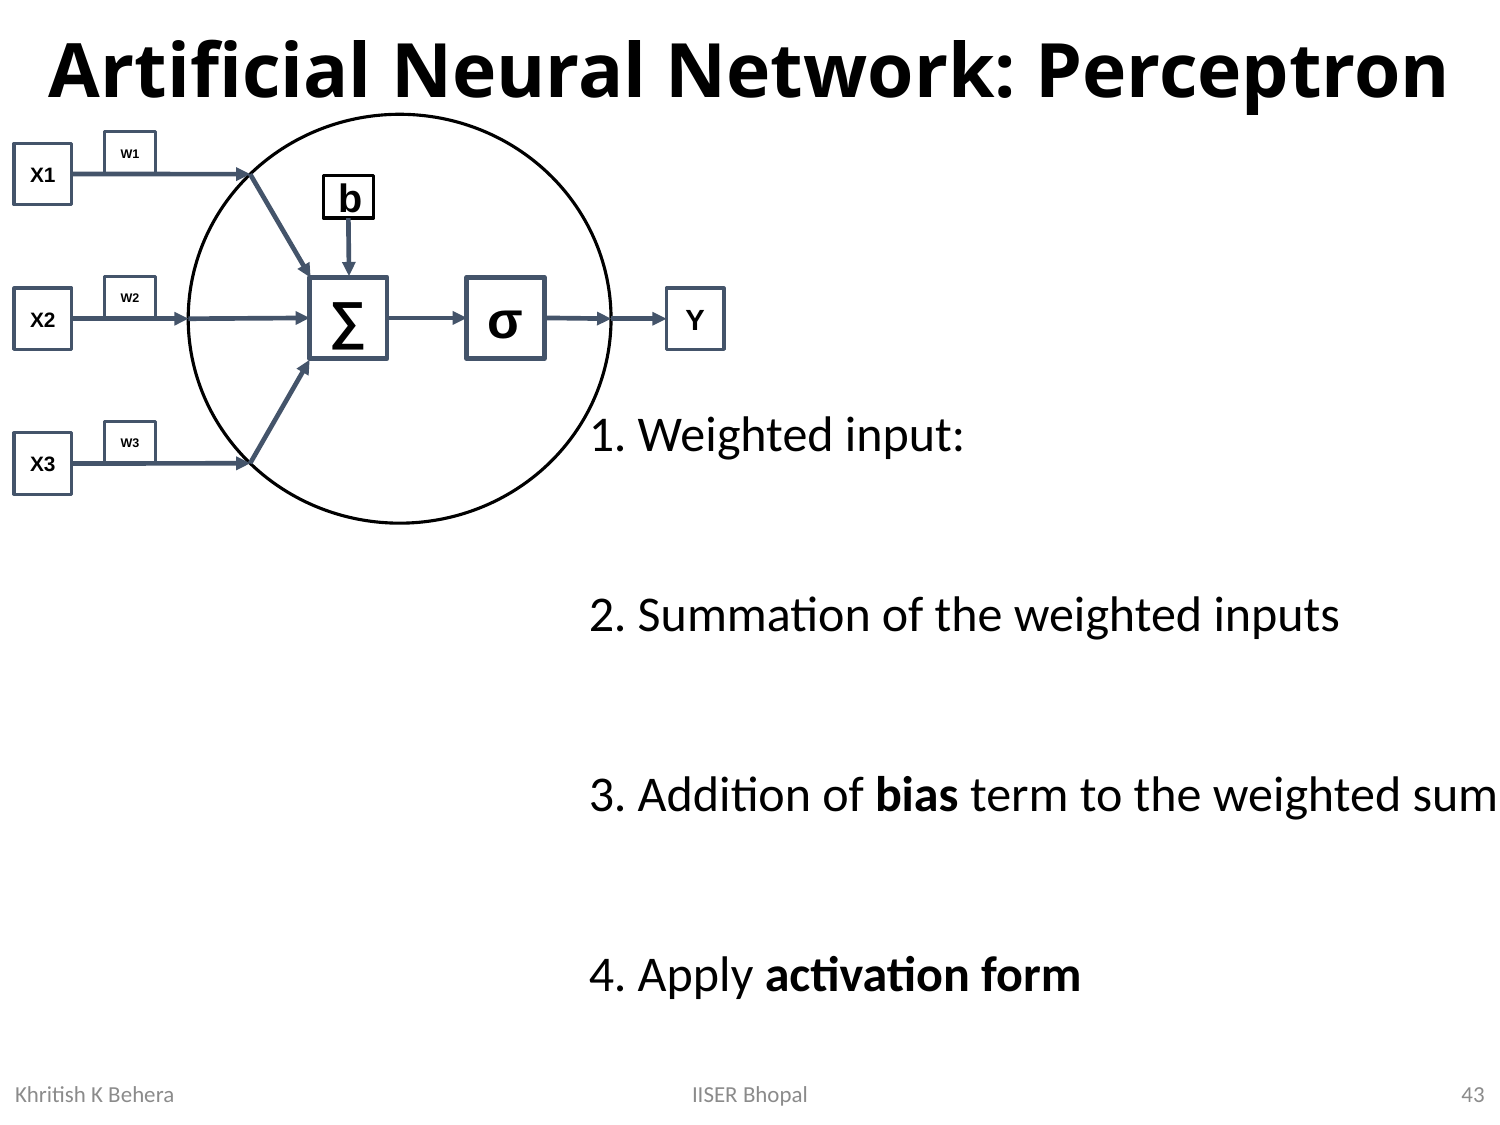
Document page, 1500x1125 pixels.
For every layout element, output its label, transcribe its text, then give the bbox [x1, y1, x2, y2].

text_box ∑ [309, 277, 388, 359]
text_box [251, 114, 612, 317]
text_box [250, 174, 311, 278]
text_box [188, 319, 309, 461]
text_box X3 [14, 432, 72, 495]
text_box [188, 176, 309, 317]
footer IISER Bhopal [496, 1063, 1004, 1124]
text_box W2 [104, 276, 156, 318]
slide_number 43 [1162, 1063, 1500, 1124]
text_box W1 [104, 131, 156, 174]
text_box Y [666, 288, 724, 350]
text_box σ [466, 277, 545, 359]
text_box b [323, 175, 374, 219]
slide_number Khritish K Behera [0, 1063, 338, 1124]
title Artificial Neural Network: Perceptron [0, 1, 1500, 146]
text_box W3 [104, 421, 156, 463]
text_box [250, 359, 310, 464]
text_box X1 [14, 143, 72, 205]
text_box X2 [14, 288, 72, 350]
text_box [250, 319, 612, 524]
